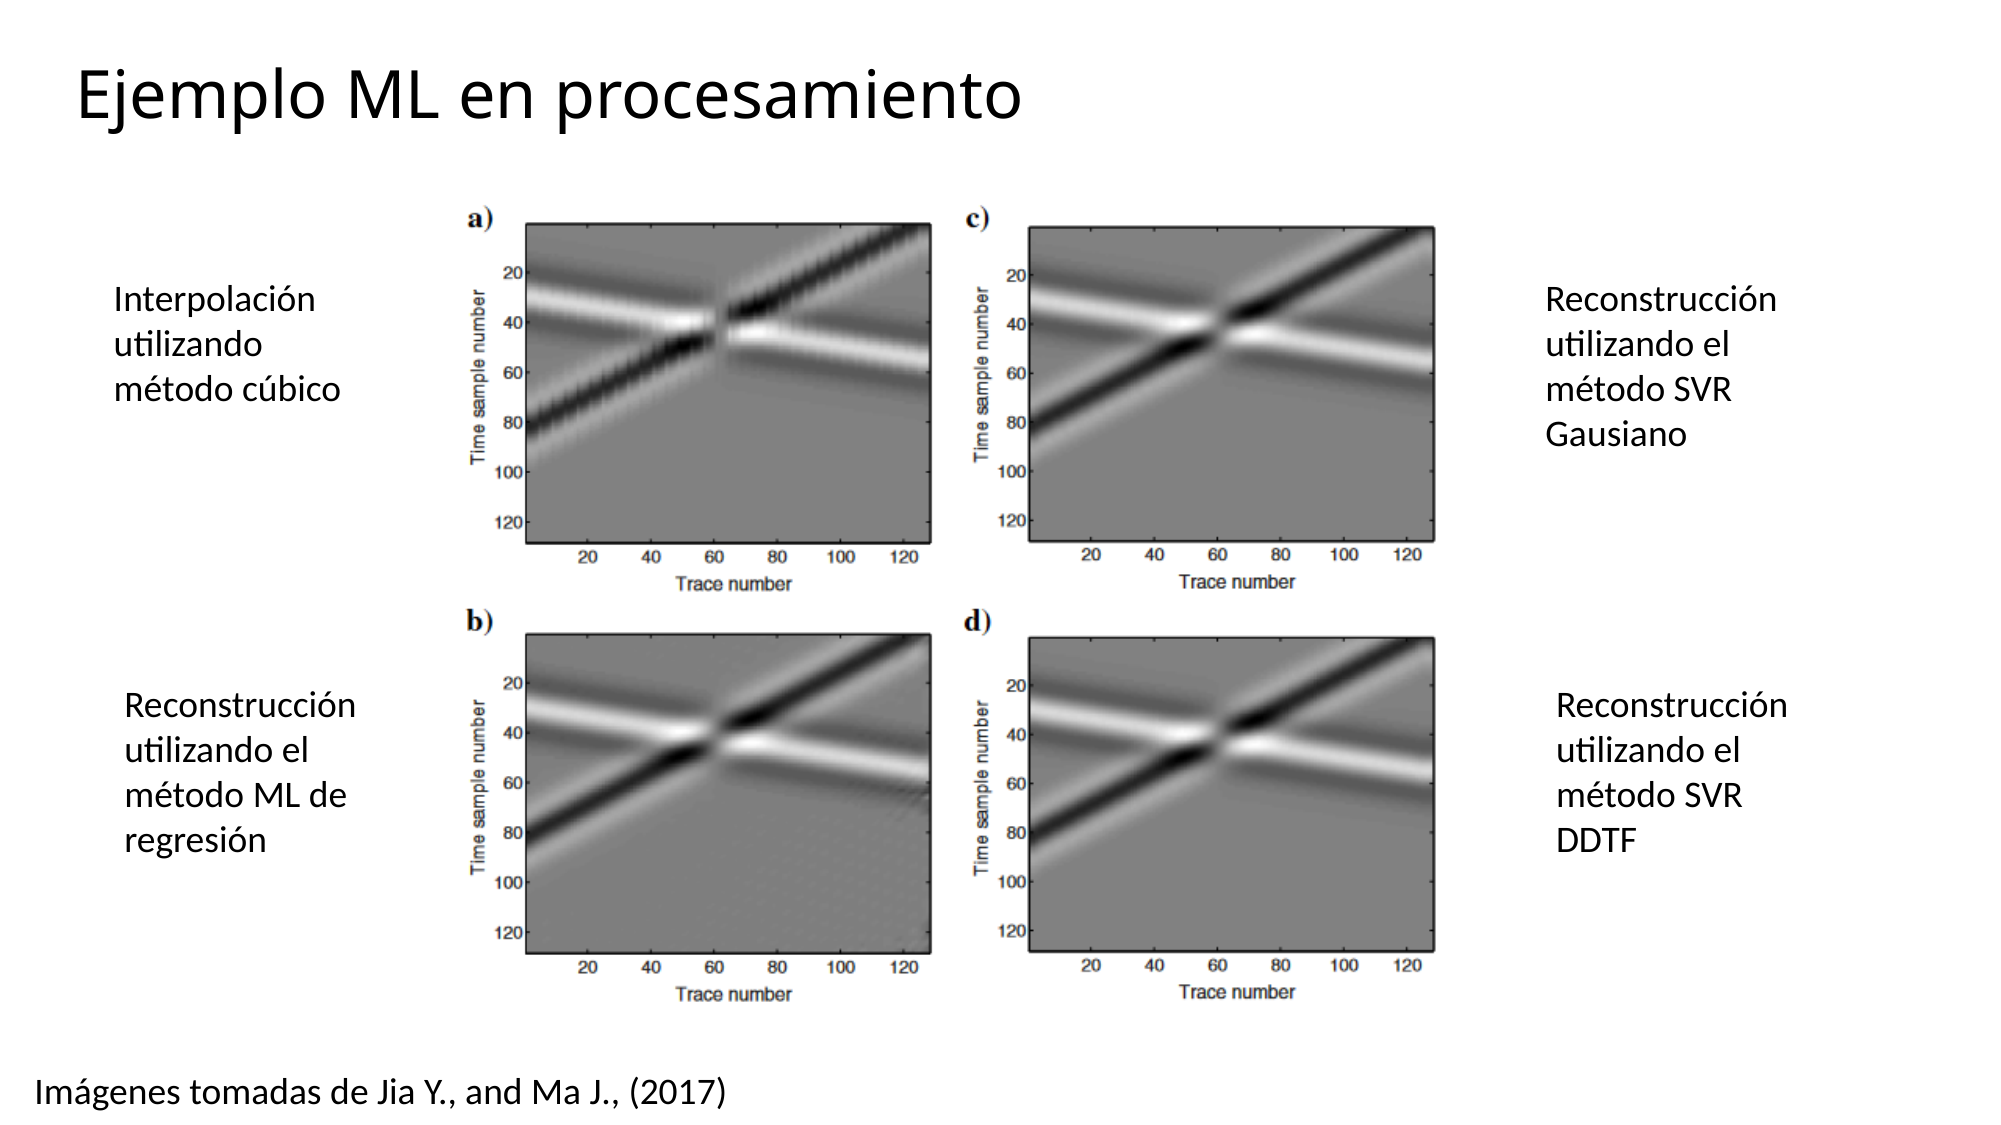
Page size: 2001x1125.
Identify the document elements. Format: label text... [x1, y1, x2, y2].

text_box Reconstrucción utilizando el método SVR Gausiano [1530, 266, 1835, 462]
title Ejemplo ML en procesamiento [60, 10, 1786, 183]
text_box Reconstrucción utilizando el método ML de regresión [109, 673, 414, 868]
picture [441, 182, 1453, 1016]
text_box Imágenes tomadas de Jia Y., and Ma J., (2017) [19, 1059, 743, 1120]
text_box Interpolación utilizando método cúbico [99, 266, 403, 417]
text_box Reconstrucción utilizando el método SVR DDTF [1541, 673, 1846, 868]
